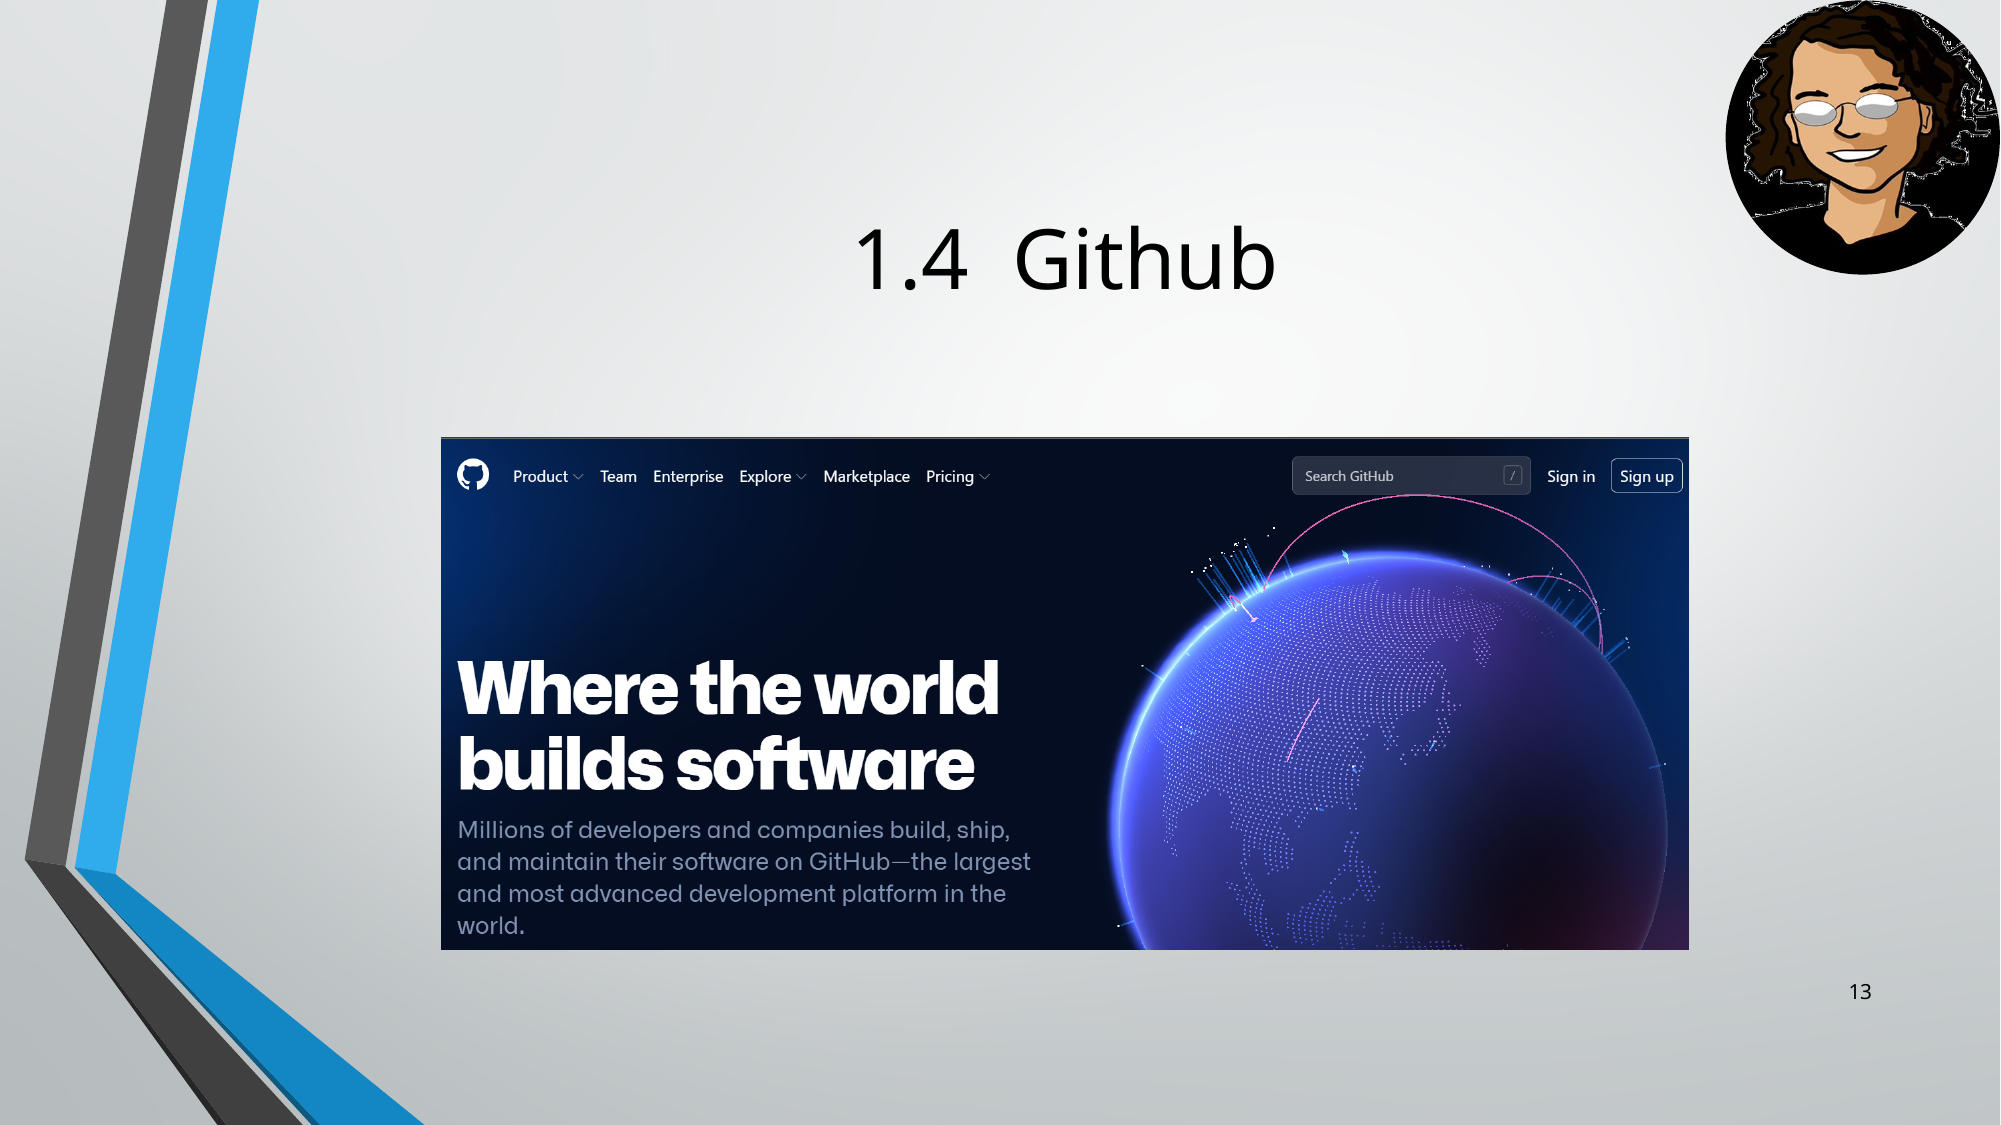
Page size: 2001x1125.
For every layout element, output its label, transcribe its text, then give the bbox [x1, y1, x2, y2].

picture [1728, 0, 2000, 273]
title 1.4 Github [243, 112, 1887, 400]
slide_number 12 [1796, 962, 1887, 1023]
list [441, 437, 1690, 951]
